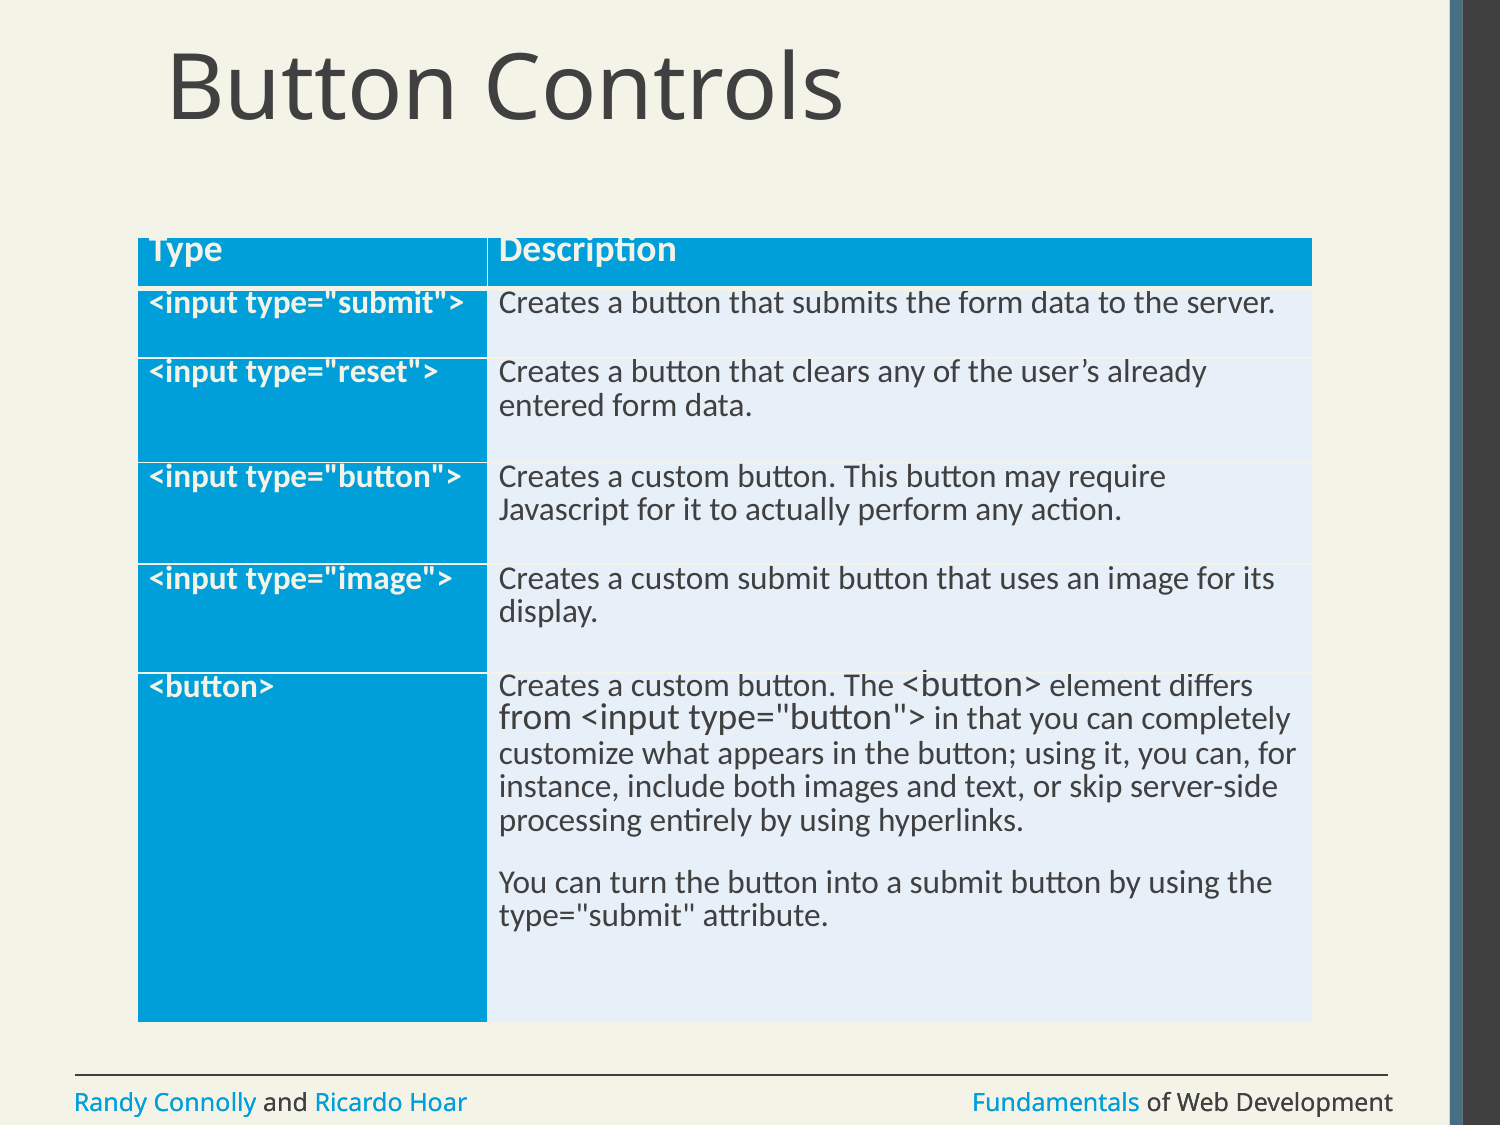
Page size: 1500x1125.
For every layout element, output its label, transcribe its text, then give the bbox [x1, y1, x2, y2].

title Button Controls [150, 20, 1425, 188]
table_cell <input type="button"> [138, 463, 487, 563]
table_cell Creates a button that clears any of the user’s already entered form data. [488, 359, 1312, 462]
table_cell <input type="reset"> [138, 359, 487, 462]
table_cell Creates a custom submit button that uses an image for its display. [488, 565, 1312, 672]
table_cell <input type="submit"> [138, 291, 487, 357]
table_header Type [138, 238, 487, 286]
table_cell Creates a button that submits the form data to the server. [488, 291, 1312, 357]
table_cell Creates a custom button. The <button> element differs from <input type="button"> in that you can completely customize what appears in the button; using it, you can, for instance, include both images and text, or skip server-side processing entirely by using hyperlinks. You can turn the button into a submit button by using the type="submit" attribute. [488, 674, 1312, 1022]
table_cell <button> [138, 674, 487, 1022]
table_header Description [488, 238, 1312, 286]
table_cell Creates a custom button. This button may require Javascript for it to actually perform any action. [488, 463, 1312, 563]
table_cell <input type="image"> [138, 565, 487, 672]
